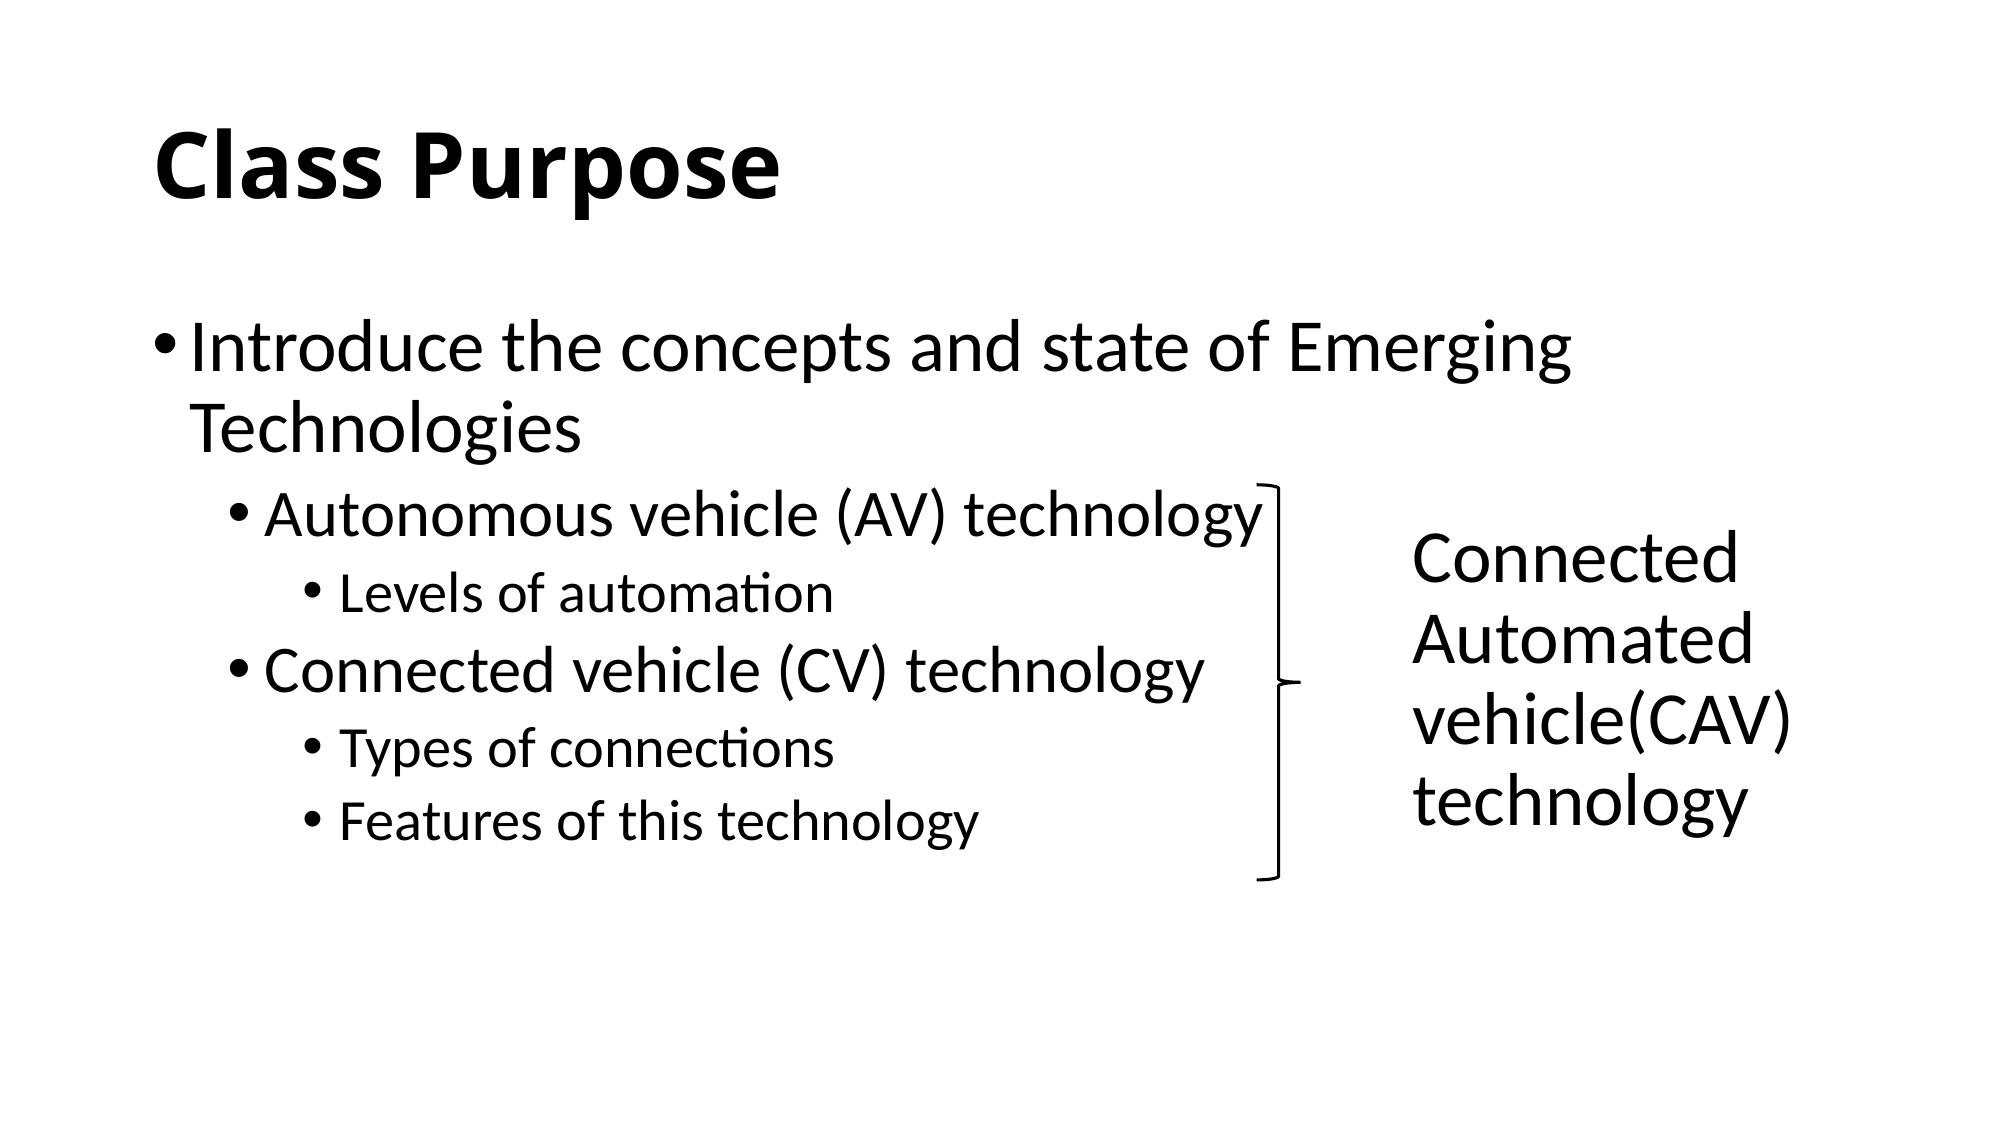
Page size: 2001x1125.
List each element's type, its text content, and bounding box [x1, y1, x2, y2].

text_box [1256, 484, 1301, 881]
text_box Connected Automated vehicle(CAV) technology [1397, 510, 1932, 880]
title Class Purpose [137, 59, 1863, 278]
list Introduce the concepts and state of Emerging Technologies Autonomous vehicle (AV) technology Levels of automation Connected vehicle (CV) technology Types of connections Features of this technology [137, 299, 1863, 1014]
